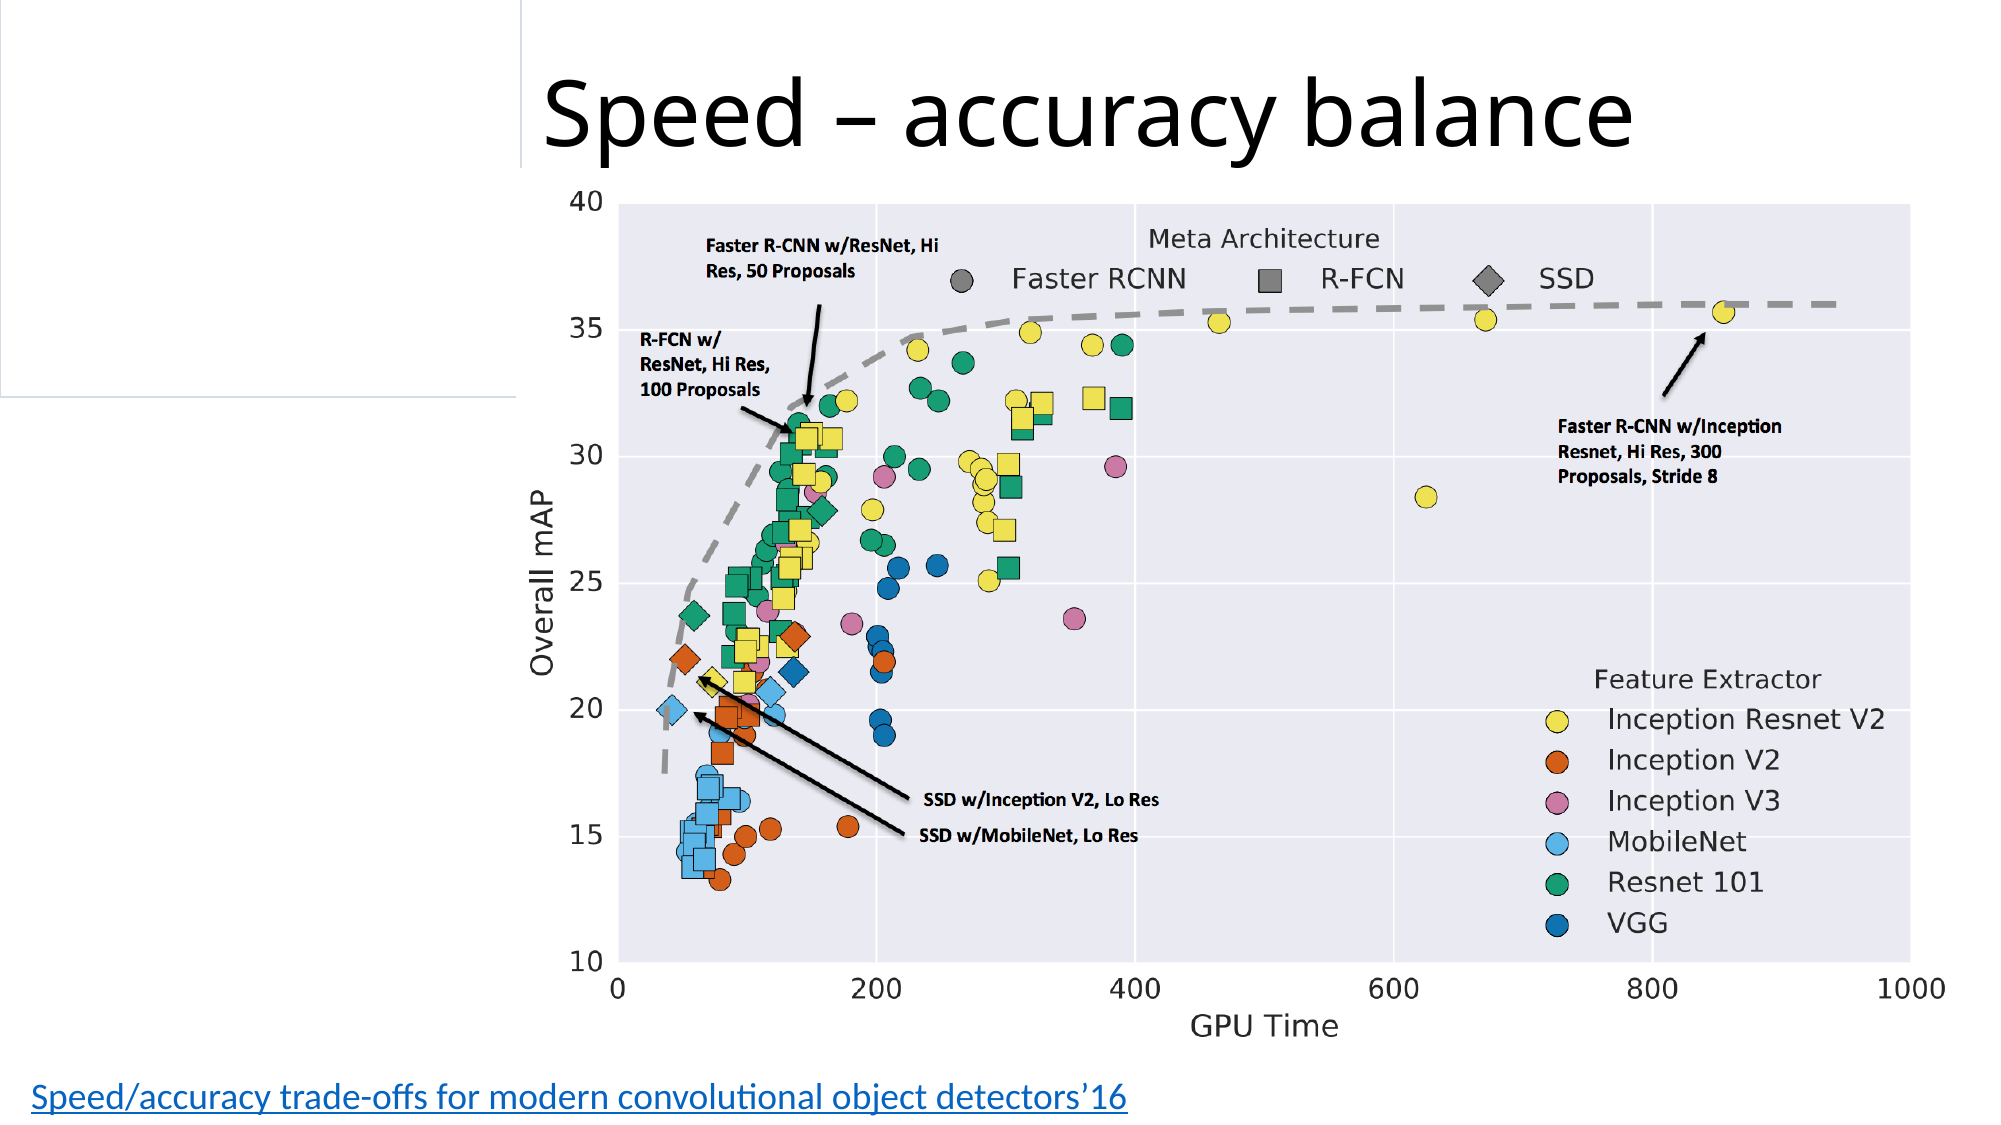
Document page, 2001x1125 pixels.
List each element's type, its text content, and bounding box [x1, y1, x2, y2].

text_box Speed/accuracy trade-offs for modern convolutional object detectors’16 [16, 1064, 1144, 1125]
picture [516, 168, 2000, 1055]
title Speed – accuracy balance [528, 59, 1863, 168]
